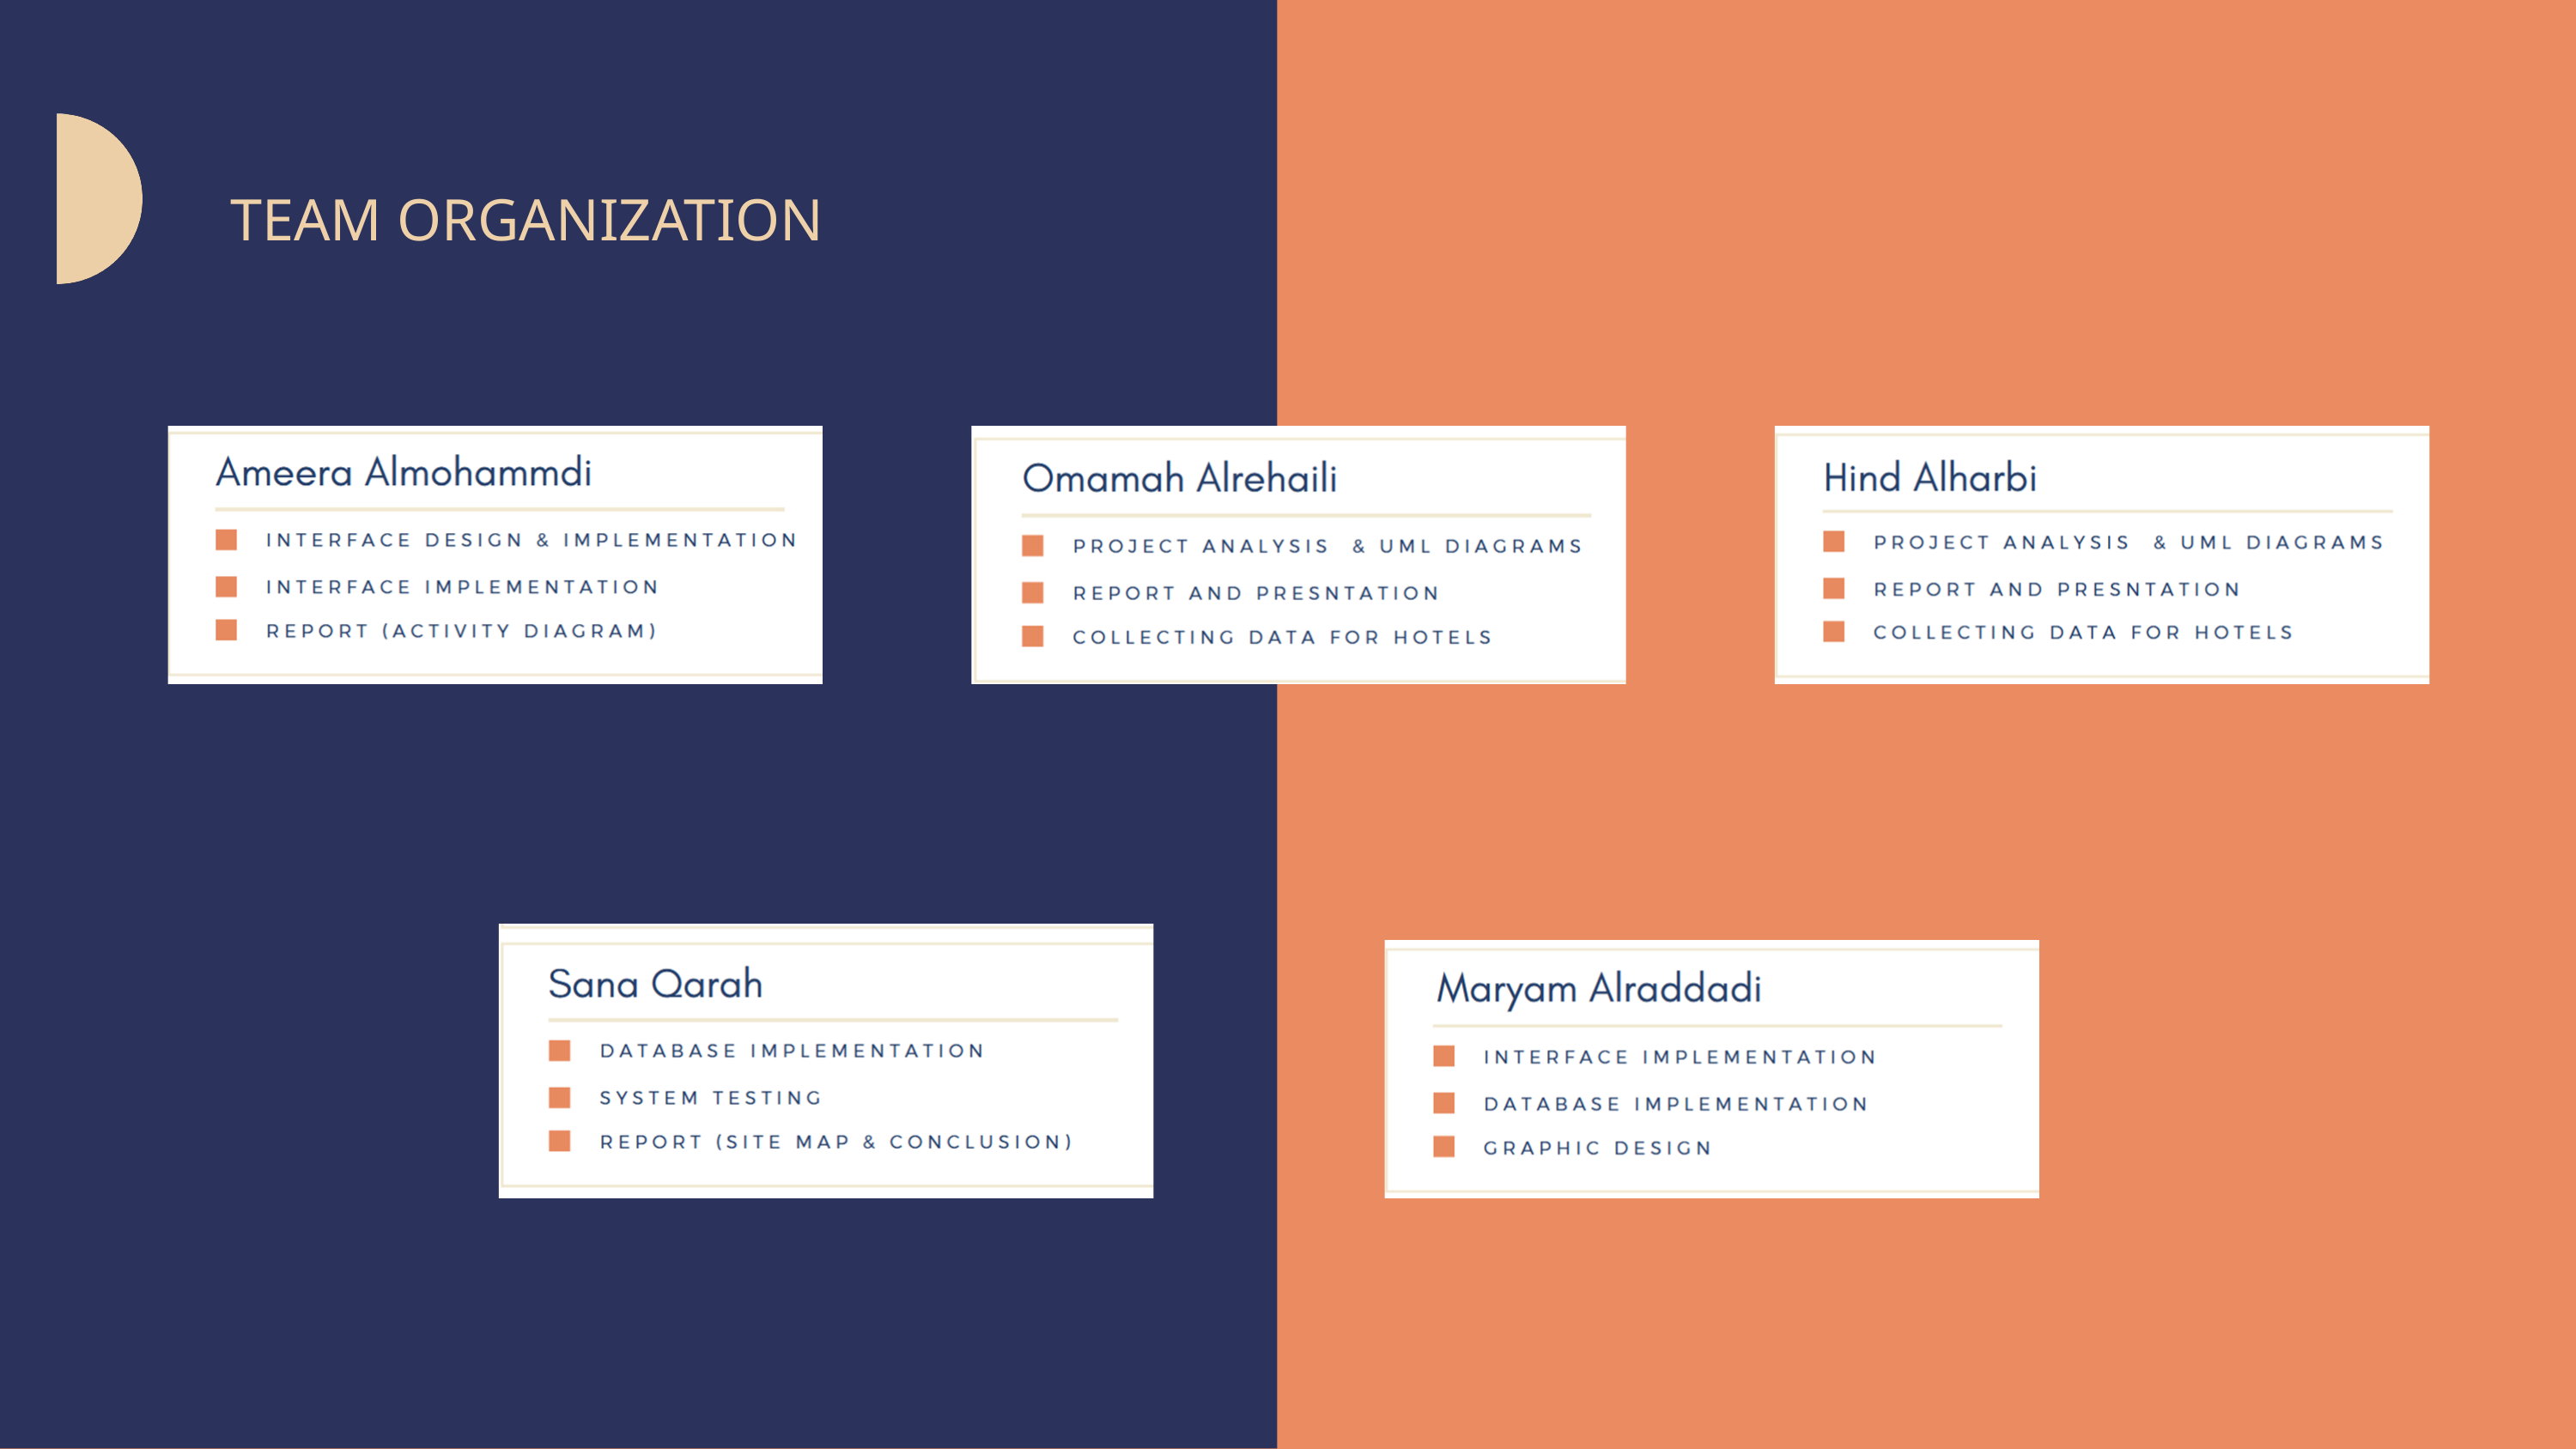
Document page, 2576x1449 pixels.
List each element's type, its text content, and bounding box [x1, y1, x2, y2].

picture [15, 114, 185, 284]
picture [1774, 425, 2430, 684]
text_box TEAM ORGANIZATION [153, 108, 838, 259]
text_box [0, 0, 1278, 1449]
picture [1384, 940, 2040, 1198]
picture [970, 426, 1626, 684]
picture [167, 426, 823, 684]
picture [498, 924, 1154, 1198]
